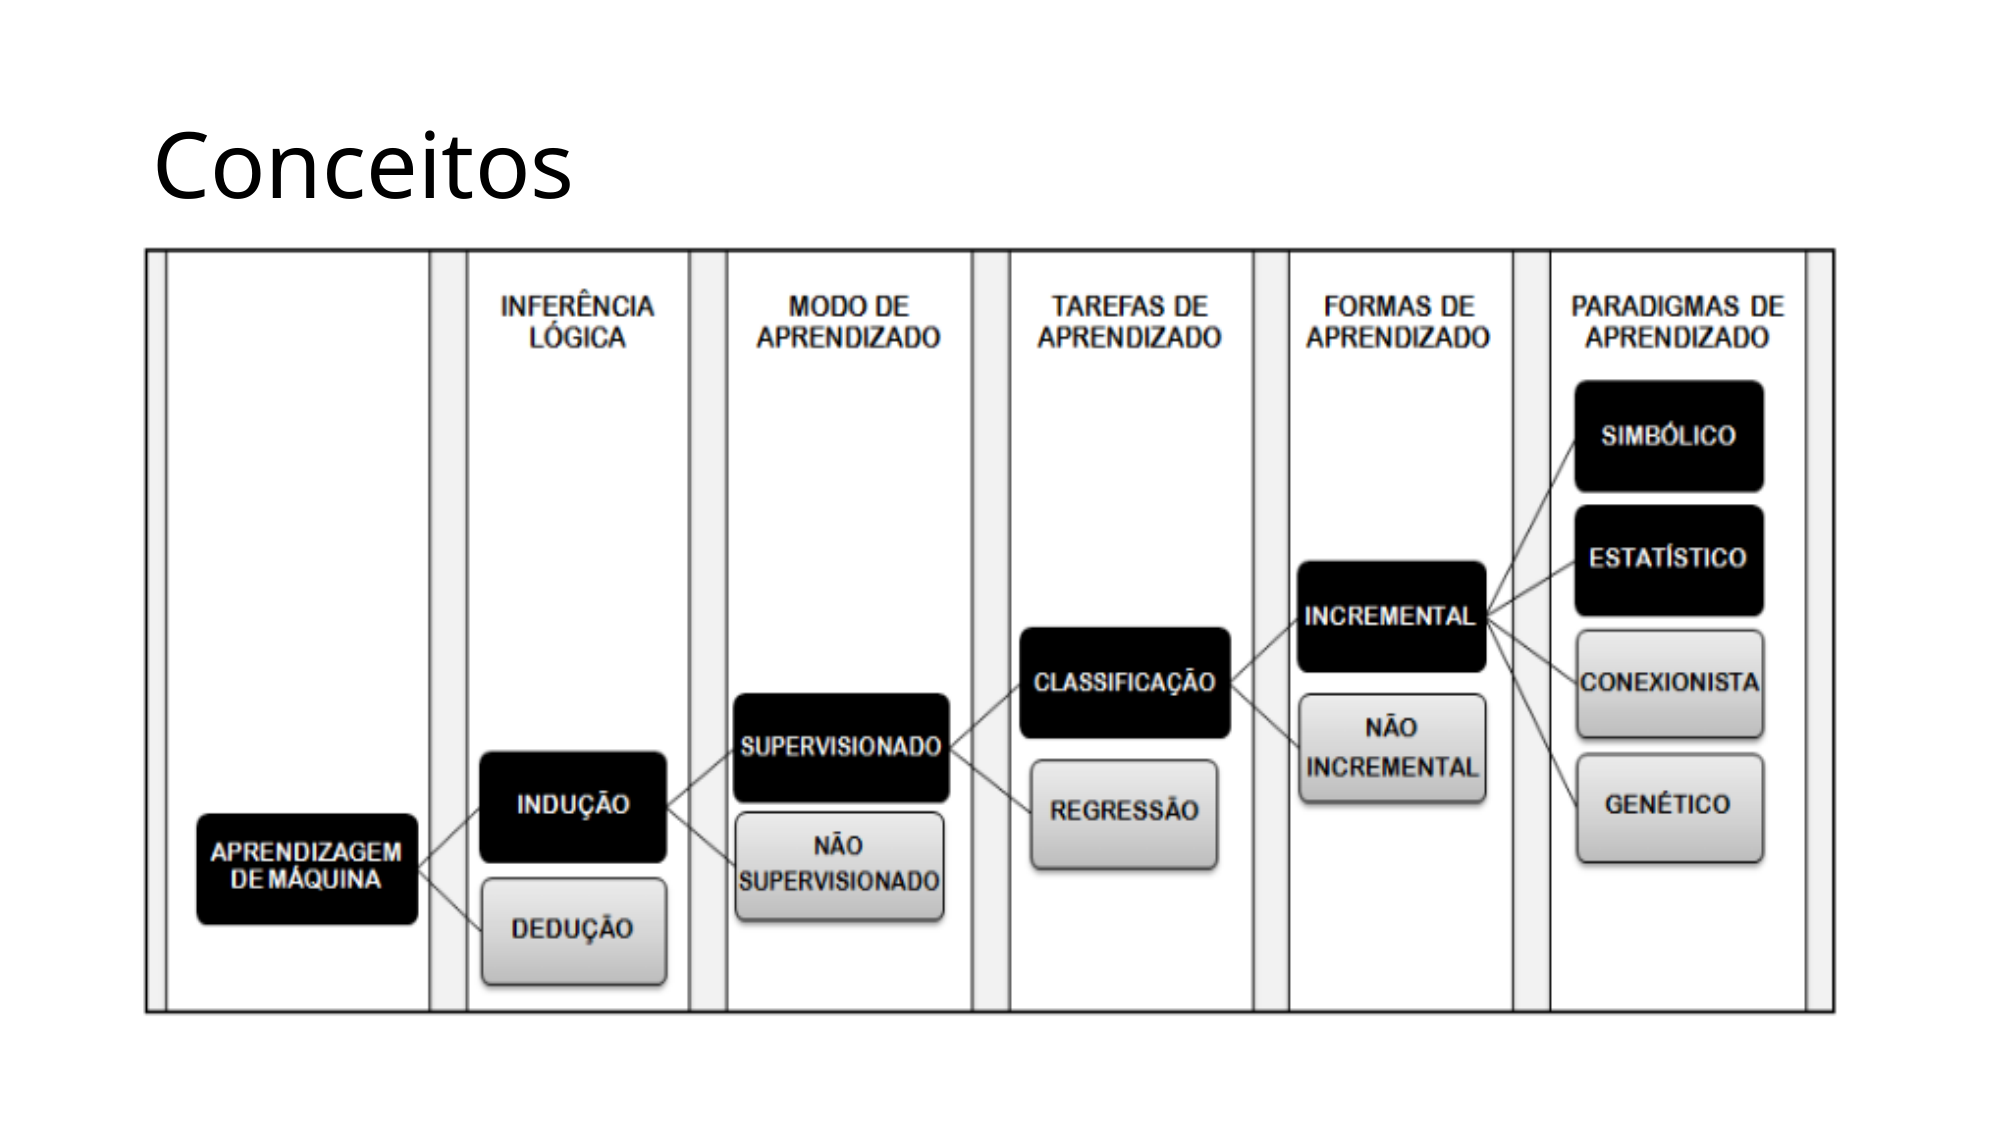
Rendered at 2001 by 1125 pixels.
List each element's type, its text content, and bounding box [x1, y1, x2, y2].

title Conceitos [137, 59, 1863, 230]
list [122, 230, 1910, 1056]
